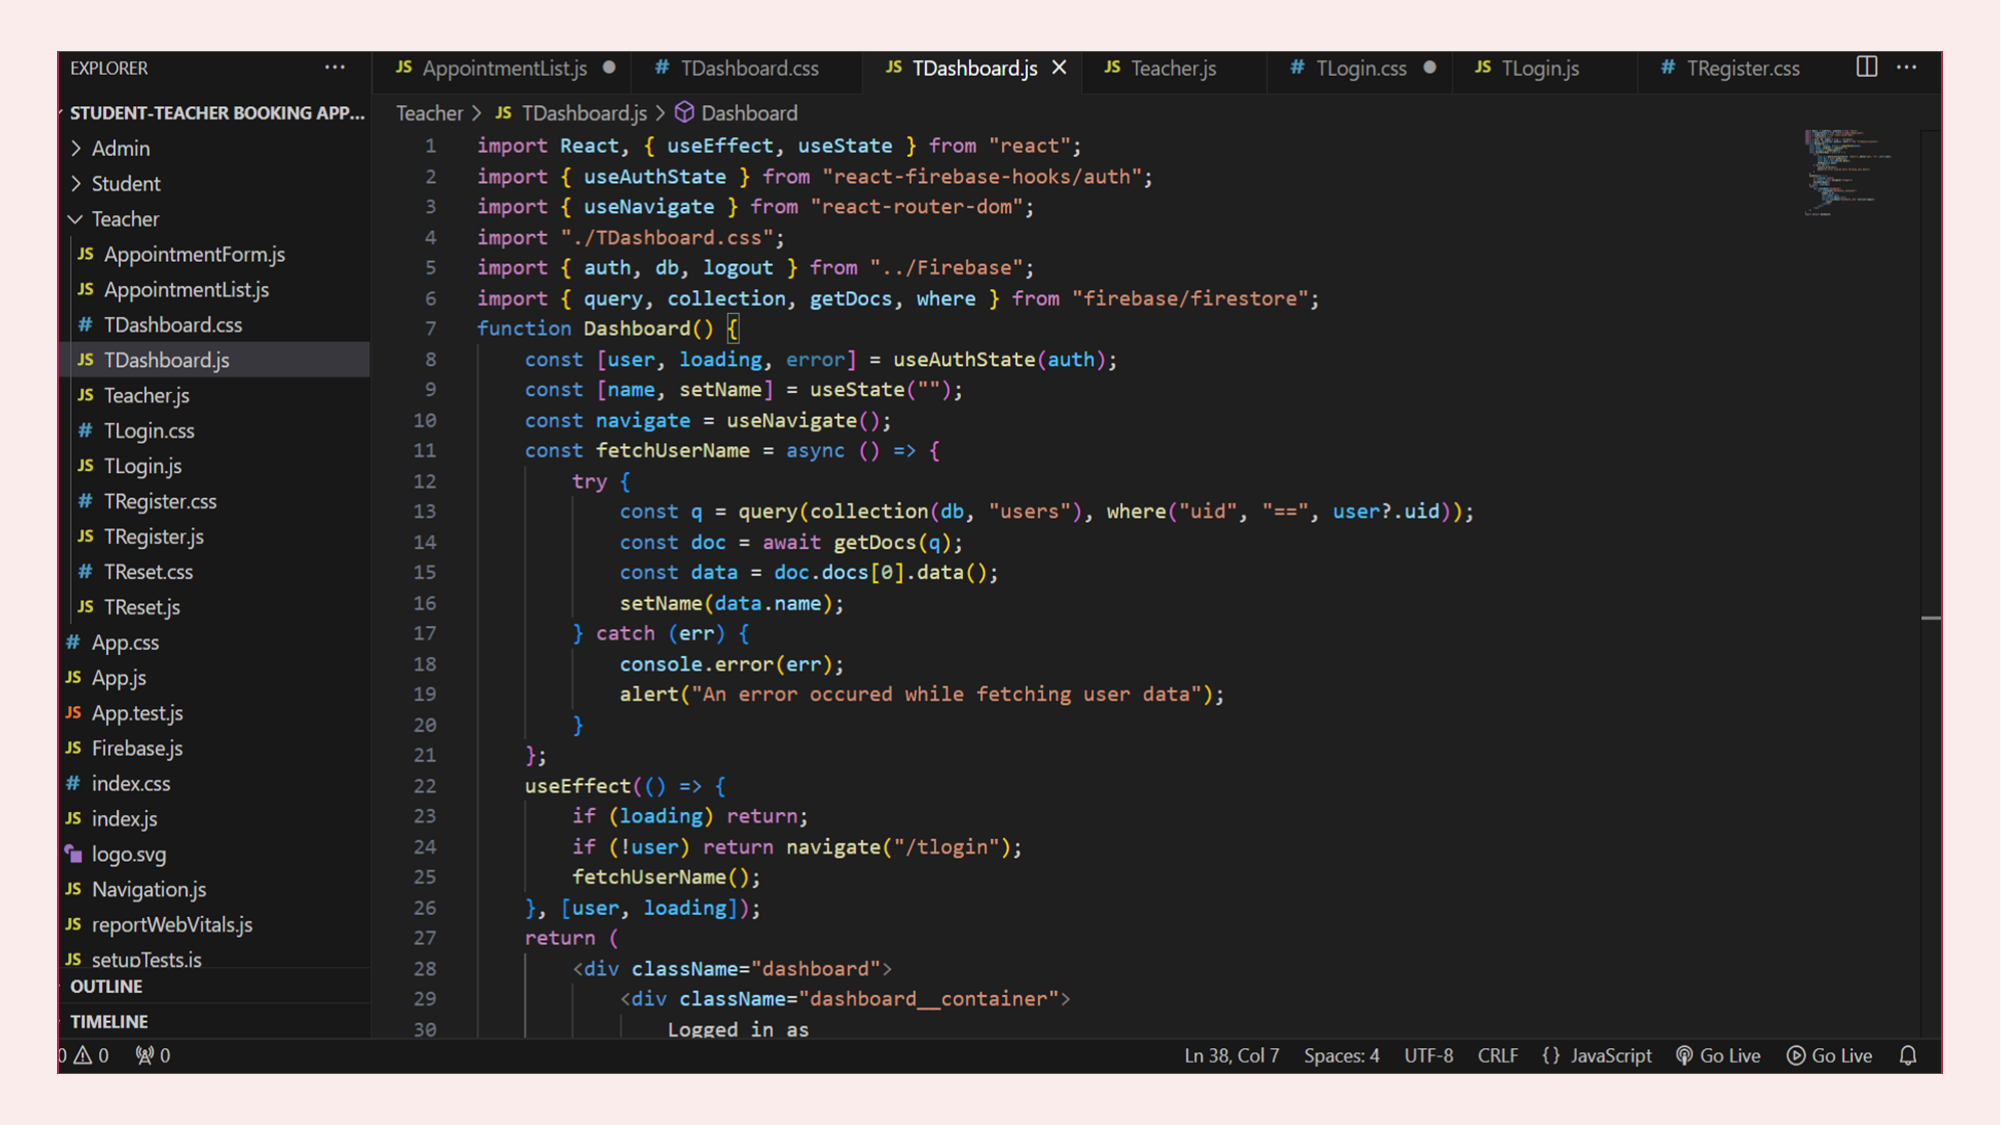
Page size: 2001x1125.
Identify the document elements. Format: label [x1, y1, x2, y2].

picture [59, 52, 1941, 1073]
